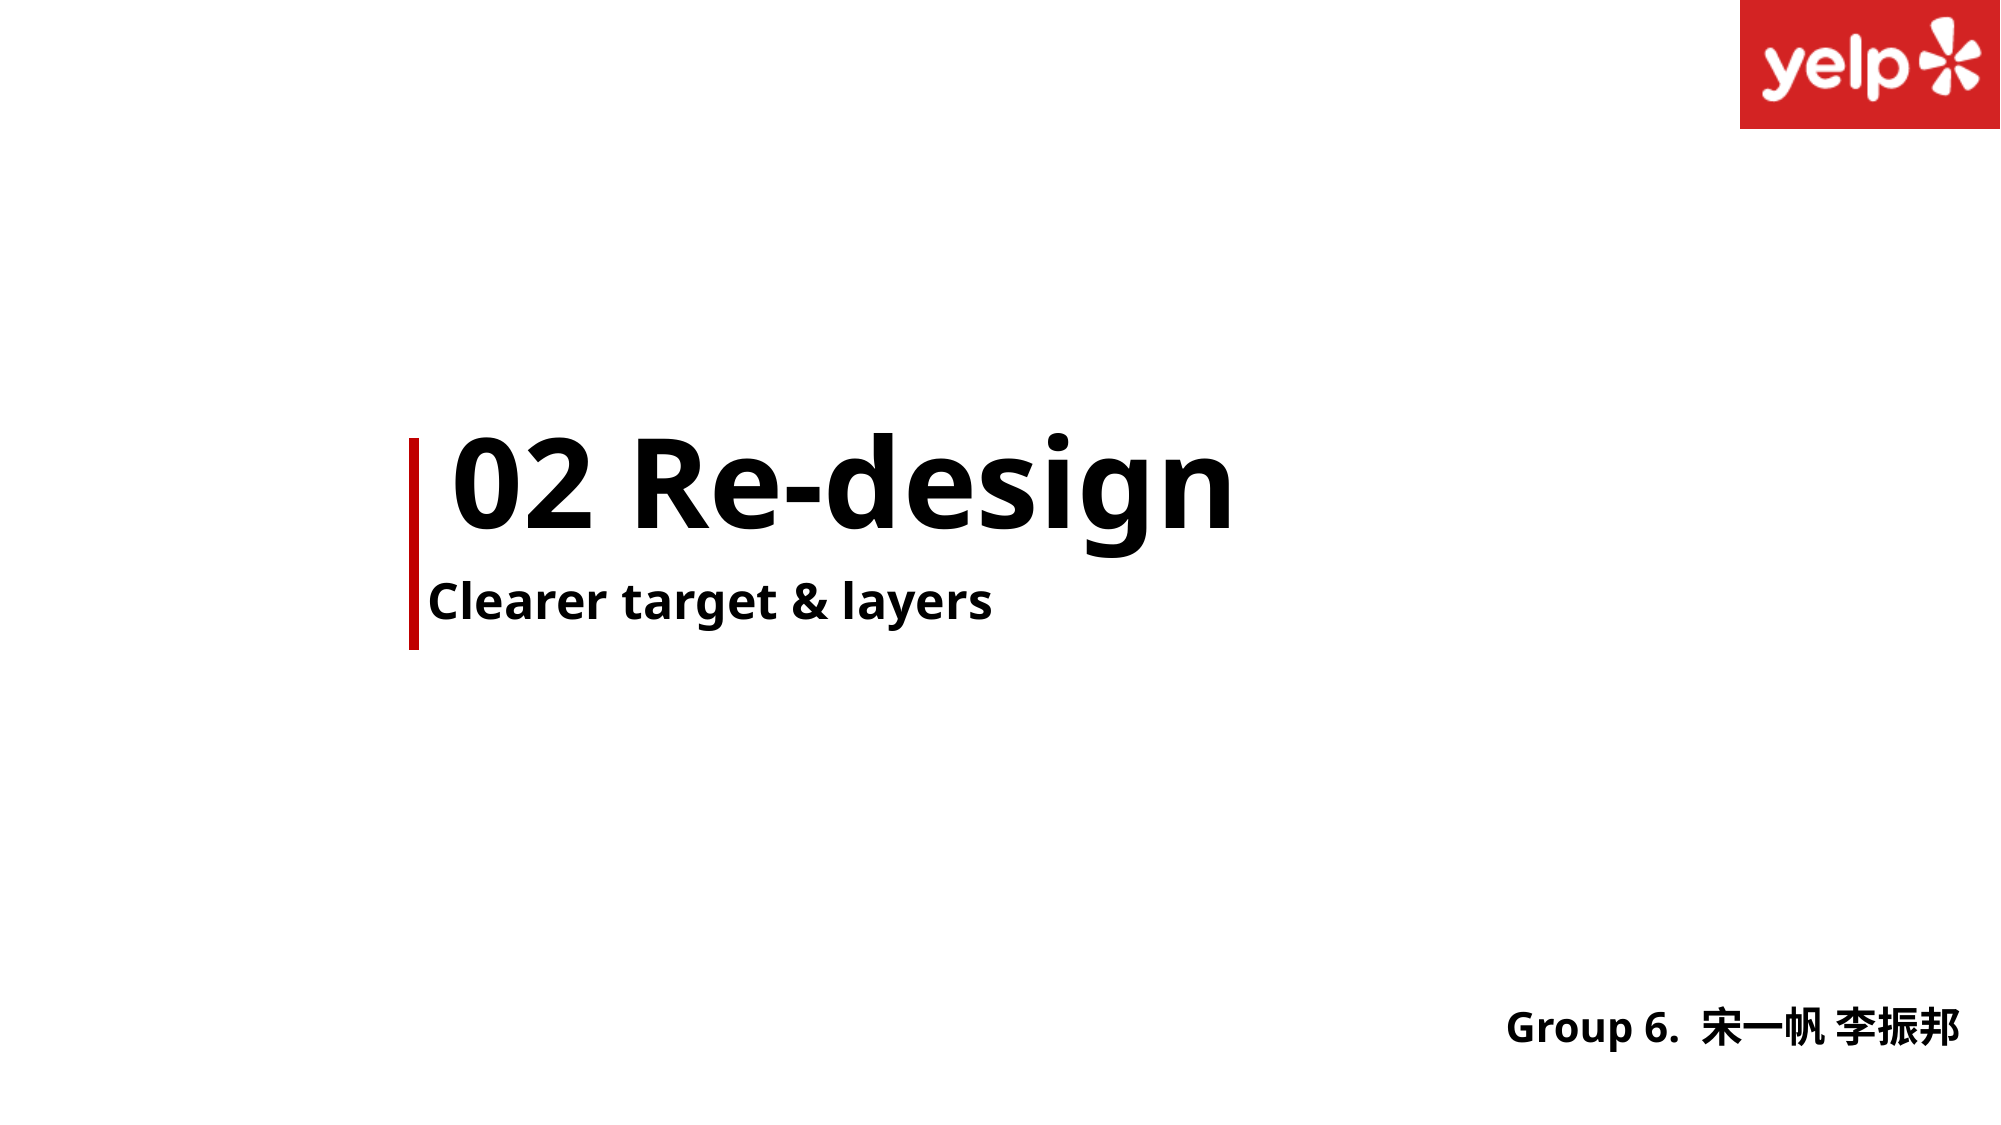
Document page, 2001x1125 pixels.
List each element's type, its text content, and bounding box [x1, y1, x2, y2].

picture [1740, 0, 2000, 129]
text_box 02 Re-design [436, 395, 1977, 561]
text_box Clearer target & layers [419, 562, 1008, 638]
text_box Group 6. 宋一帆 李振邦 [1490, 993, 1976, 1059]
